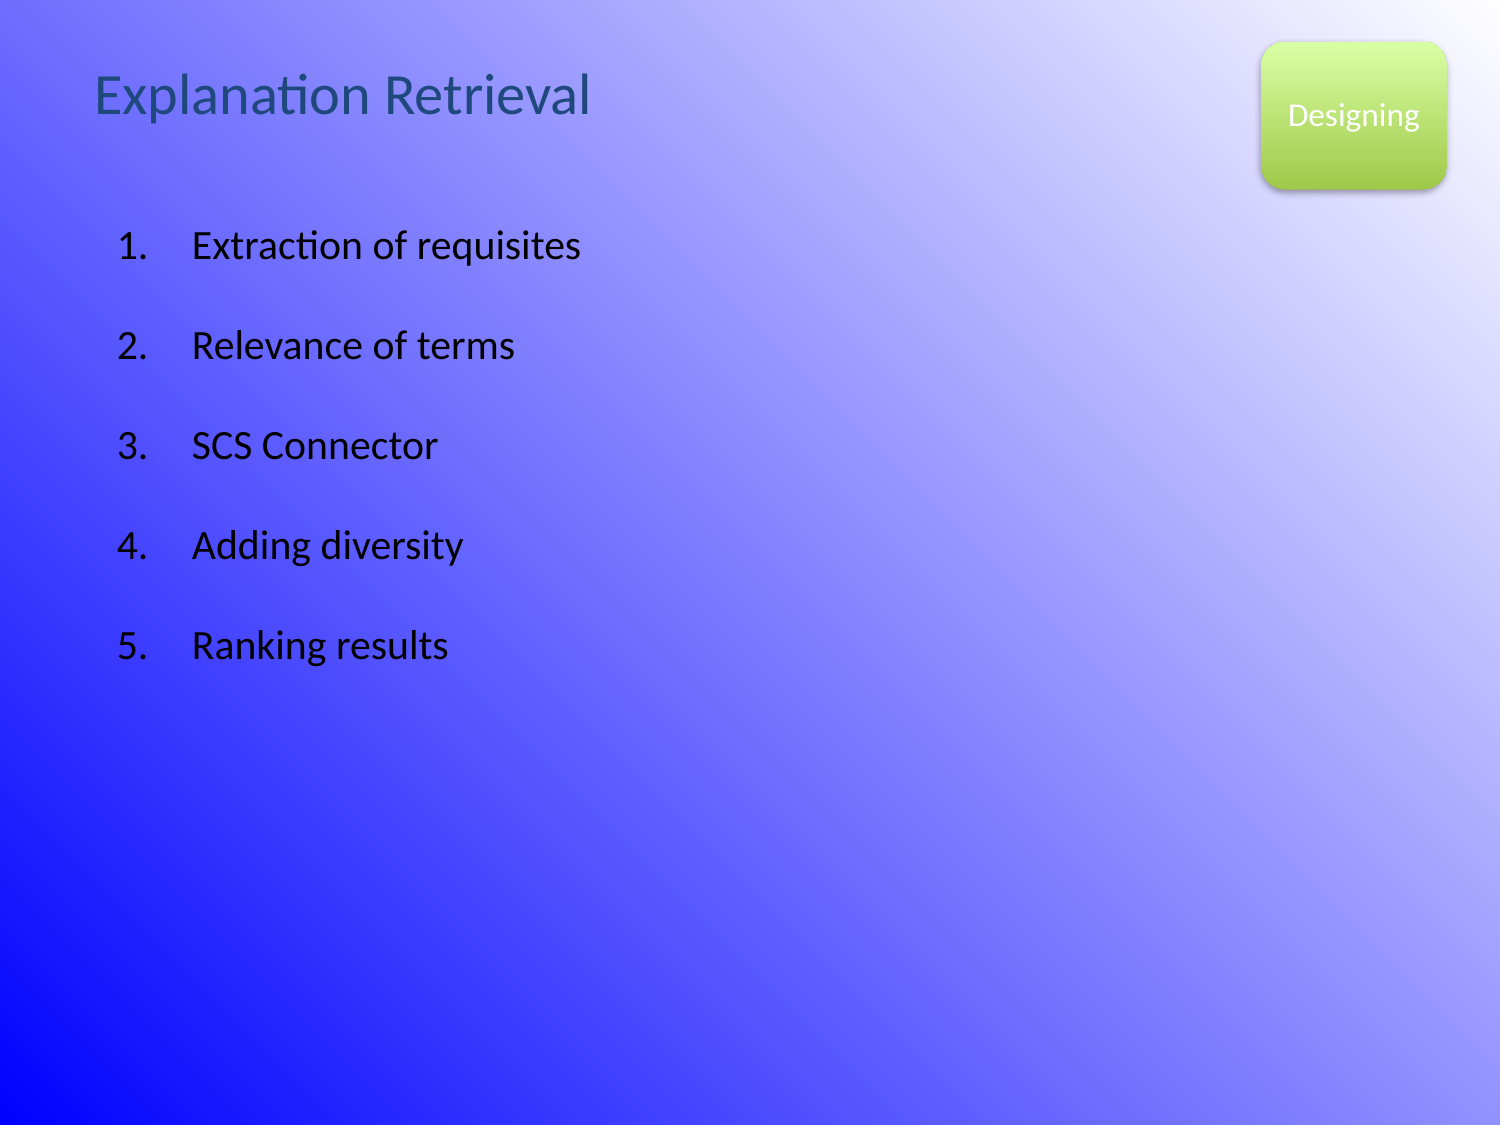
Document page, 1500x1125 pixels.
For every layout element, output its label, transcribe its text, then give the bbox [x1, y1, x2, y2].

text_box Explanation Retrieval [79, 48, 608, 134]
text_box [1260, 41, 1448, 190]
text_box Extraction of requisites Relevance of terms SCS Connector Adding diversity Ranking results [102, 210, 597, 726]
